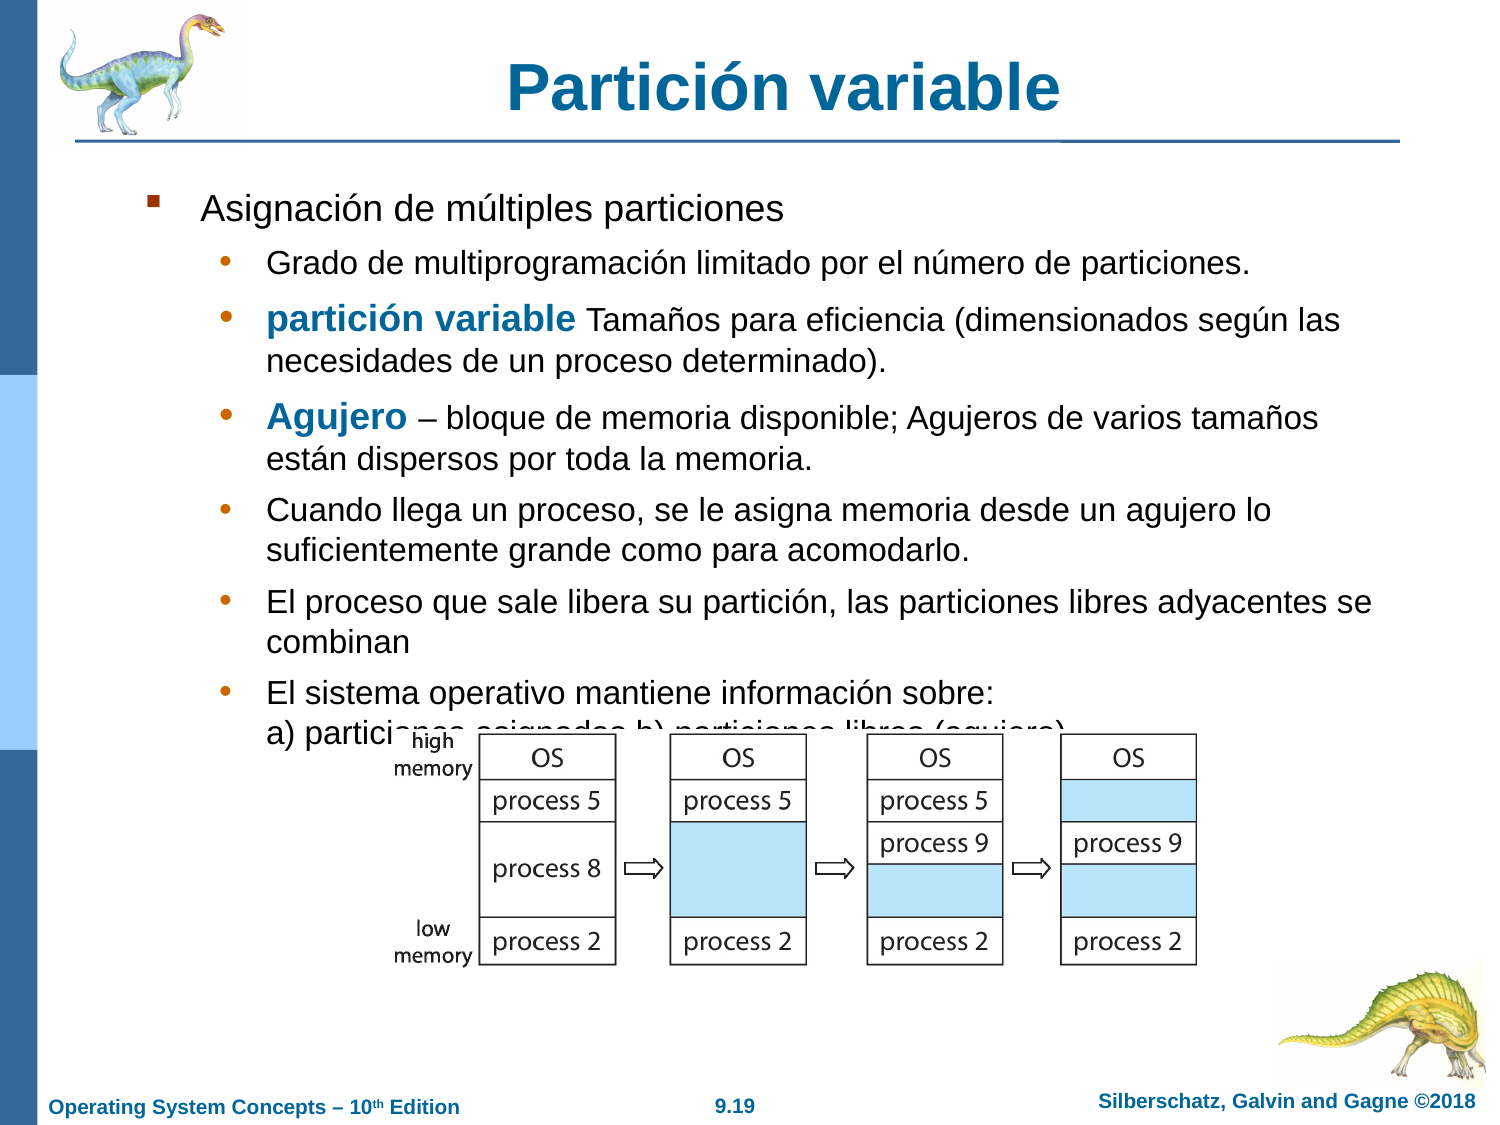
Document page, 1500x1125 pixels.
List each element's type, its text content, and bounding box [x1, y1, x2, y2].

picture [46, 0, 243, 149]
picture [392, 729, 1198, 969]
picture [1275, 959, 1486, 1090]
list Asignación de múltiples particiones Grado de multiprogramación limitado por el número de particiones. partición variable Tamaños para eficiencia (dimensionados según las necesidades de un proceso determinado). Agujero – bloque de memoria disponible; Agujeros de varios tamaños están dispersos por toda la memoria. Cuando llega un proceso, se le asigna memoria desde un agujero lo suficientemente grande como para acomodarlo. El proceso que sale libera su partición, las particiones libres adyacentes se combinan El sistema operativo mantiene información sobre: a) particiones asignadas b) particiones libres (agujero) [129, 176, 1404, 712]
title Partición variable [91, 30, 1476, 132]
